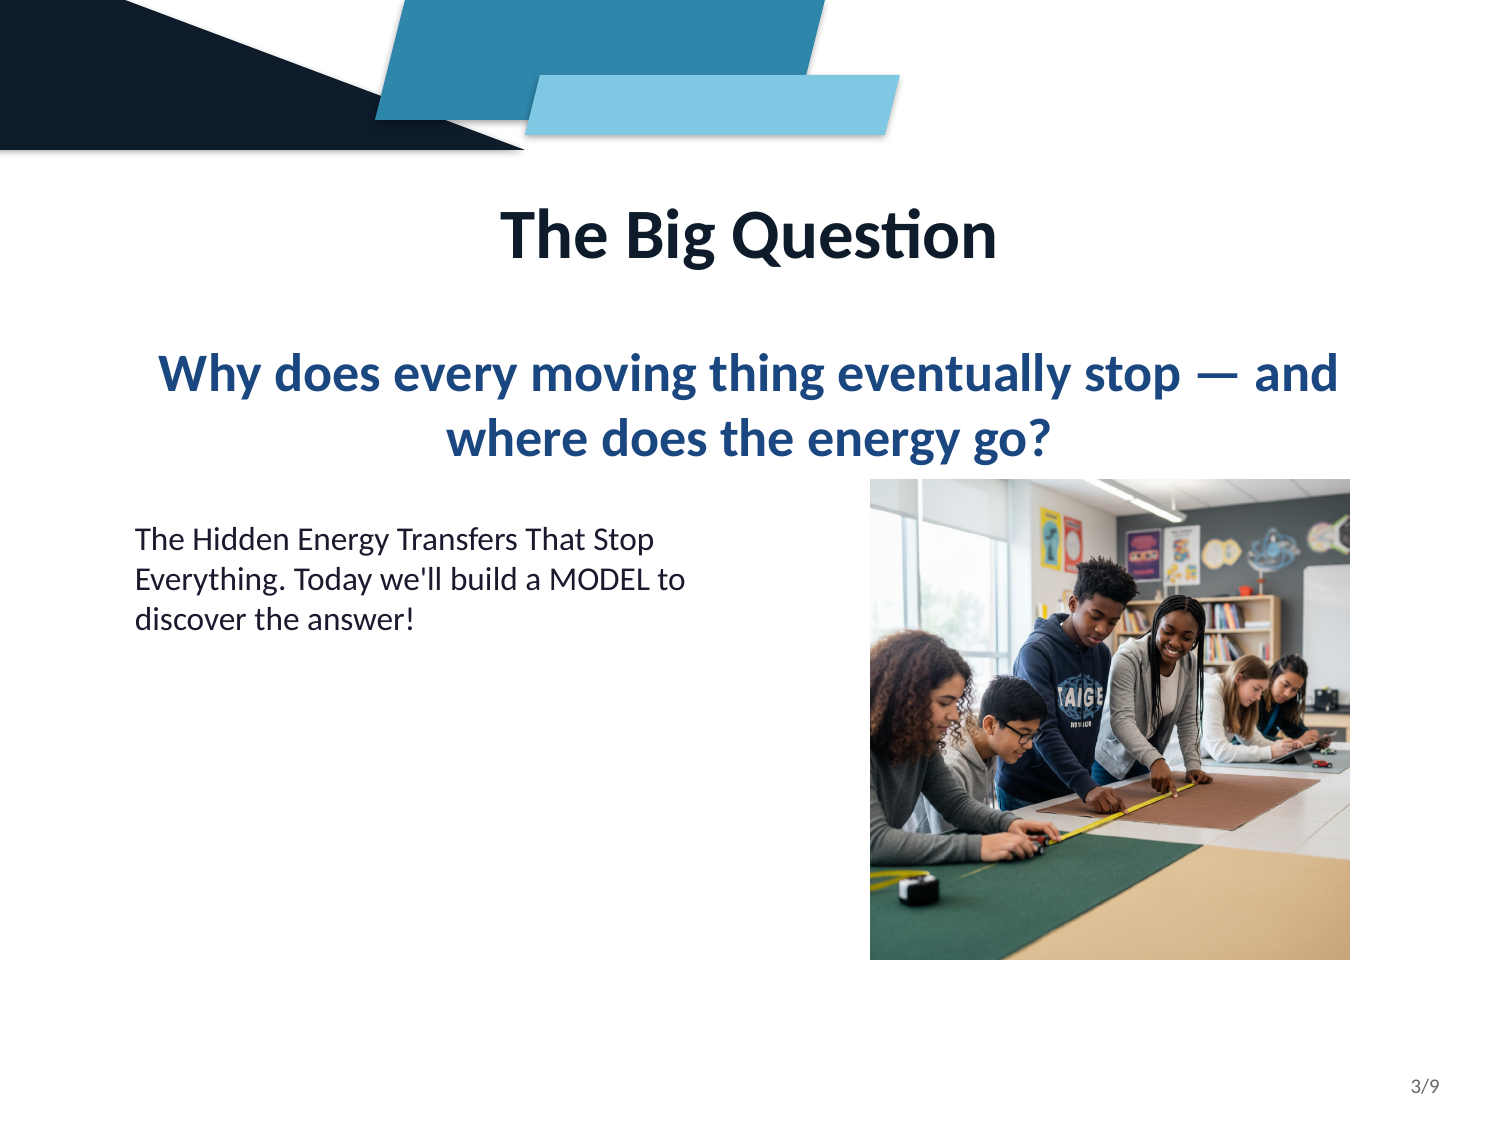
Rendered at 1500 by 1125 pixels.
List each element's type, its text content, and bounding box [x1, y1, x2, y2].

picture [869, 479, 1351, 961]
text_box [524, 74, 901, 136]
text_box The Hidden Energy Transfers That Stop Everything. Today we'll build a MODEL to discover the answer! [119, 509, 795, 645]
text_box [374, 0, 826, 121]
text_box [0, 0, 526, 151]
text_box The Big Question [485, 179, 1014, 280]
text_box Why does every moving thing eventually stop — and where does the energy go? [119, 329, 1380, 475]
text_box 3/9 [1395, 1065, 1455, 1105]
